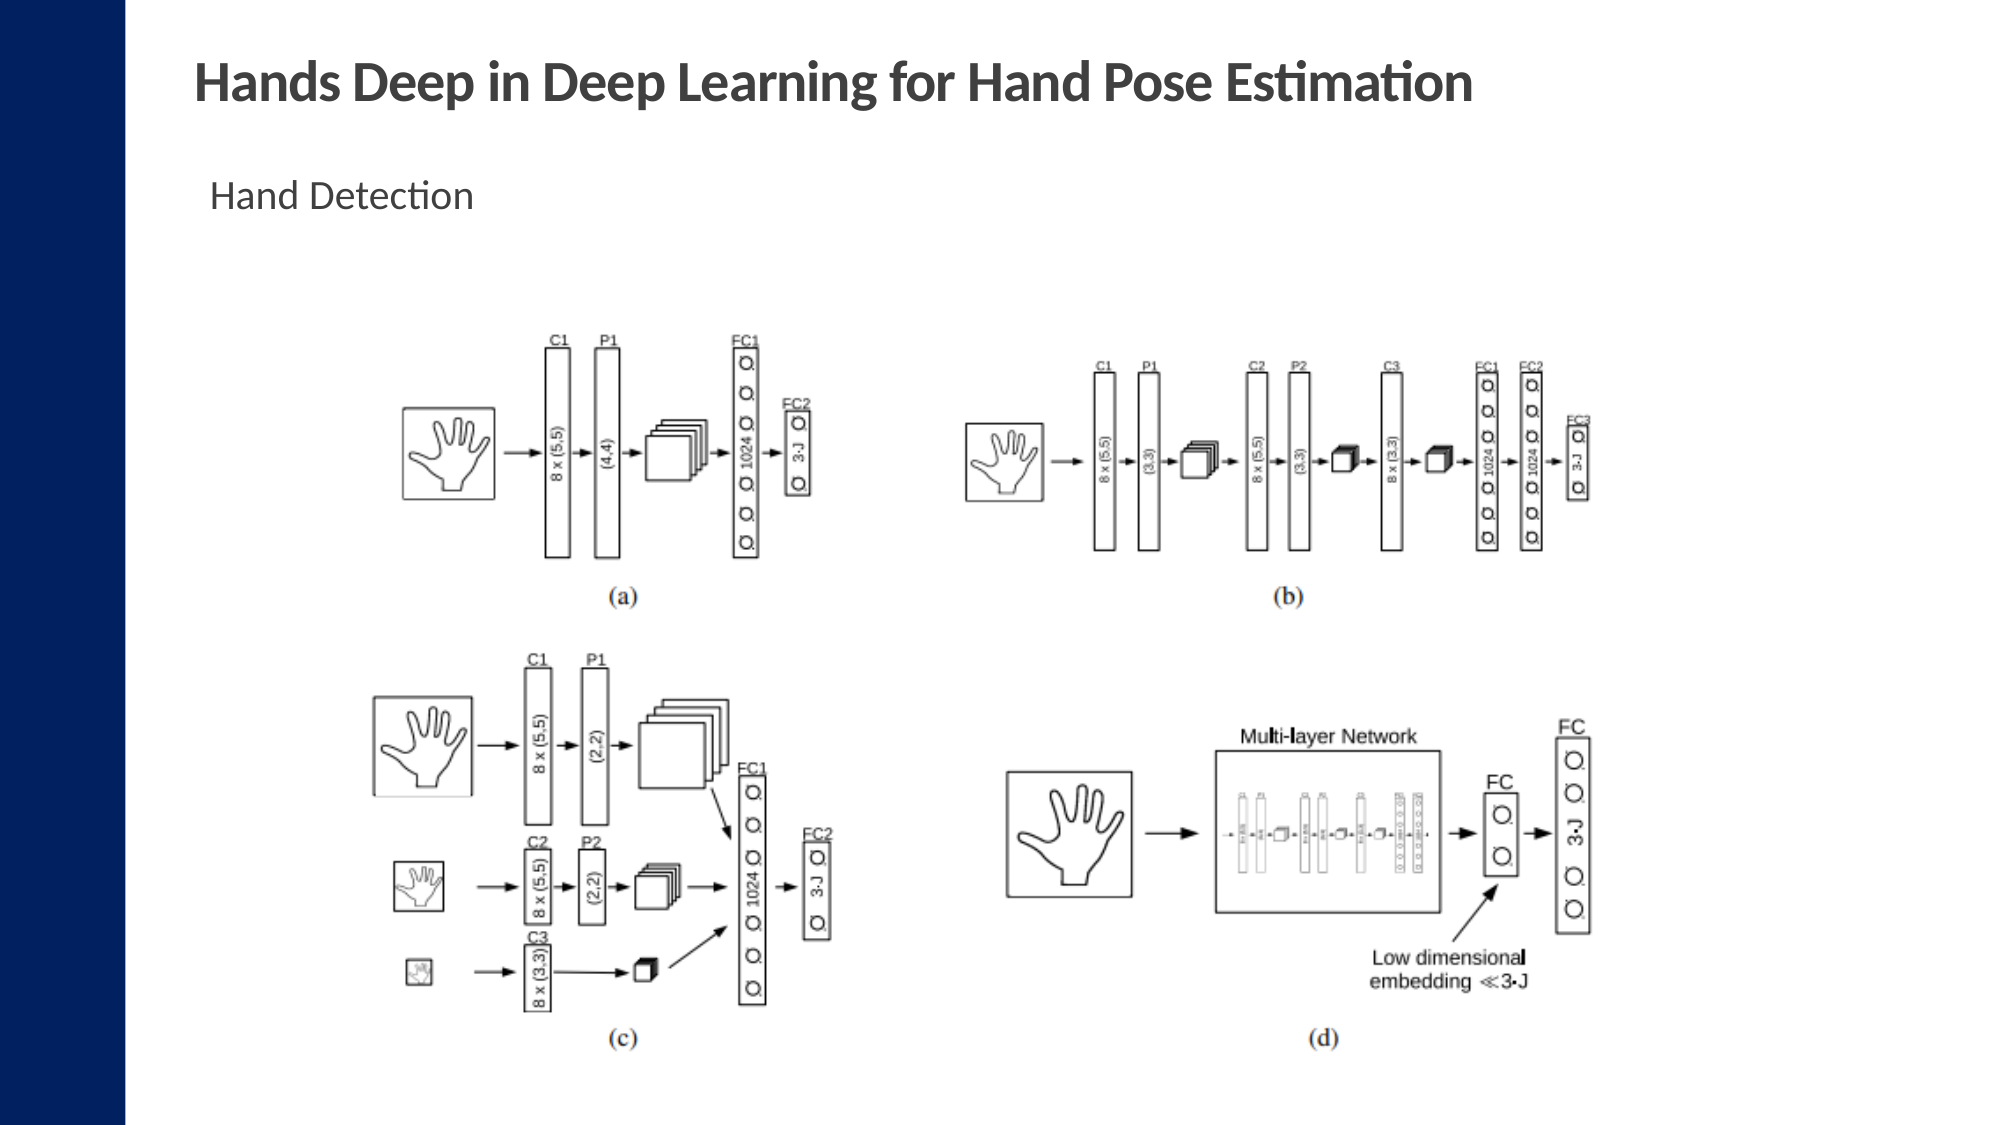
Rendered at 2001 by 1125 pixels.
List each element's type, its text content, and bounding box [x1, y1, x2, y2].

list Hand Detection [180, 166, 990, 264]
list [325, 262, 1675, 1062]
title Hands Deep in Deep Learning for Hand Pose Estimation [180, 47, 1830, 285]
